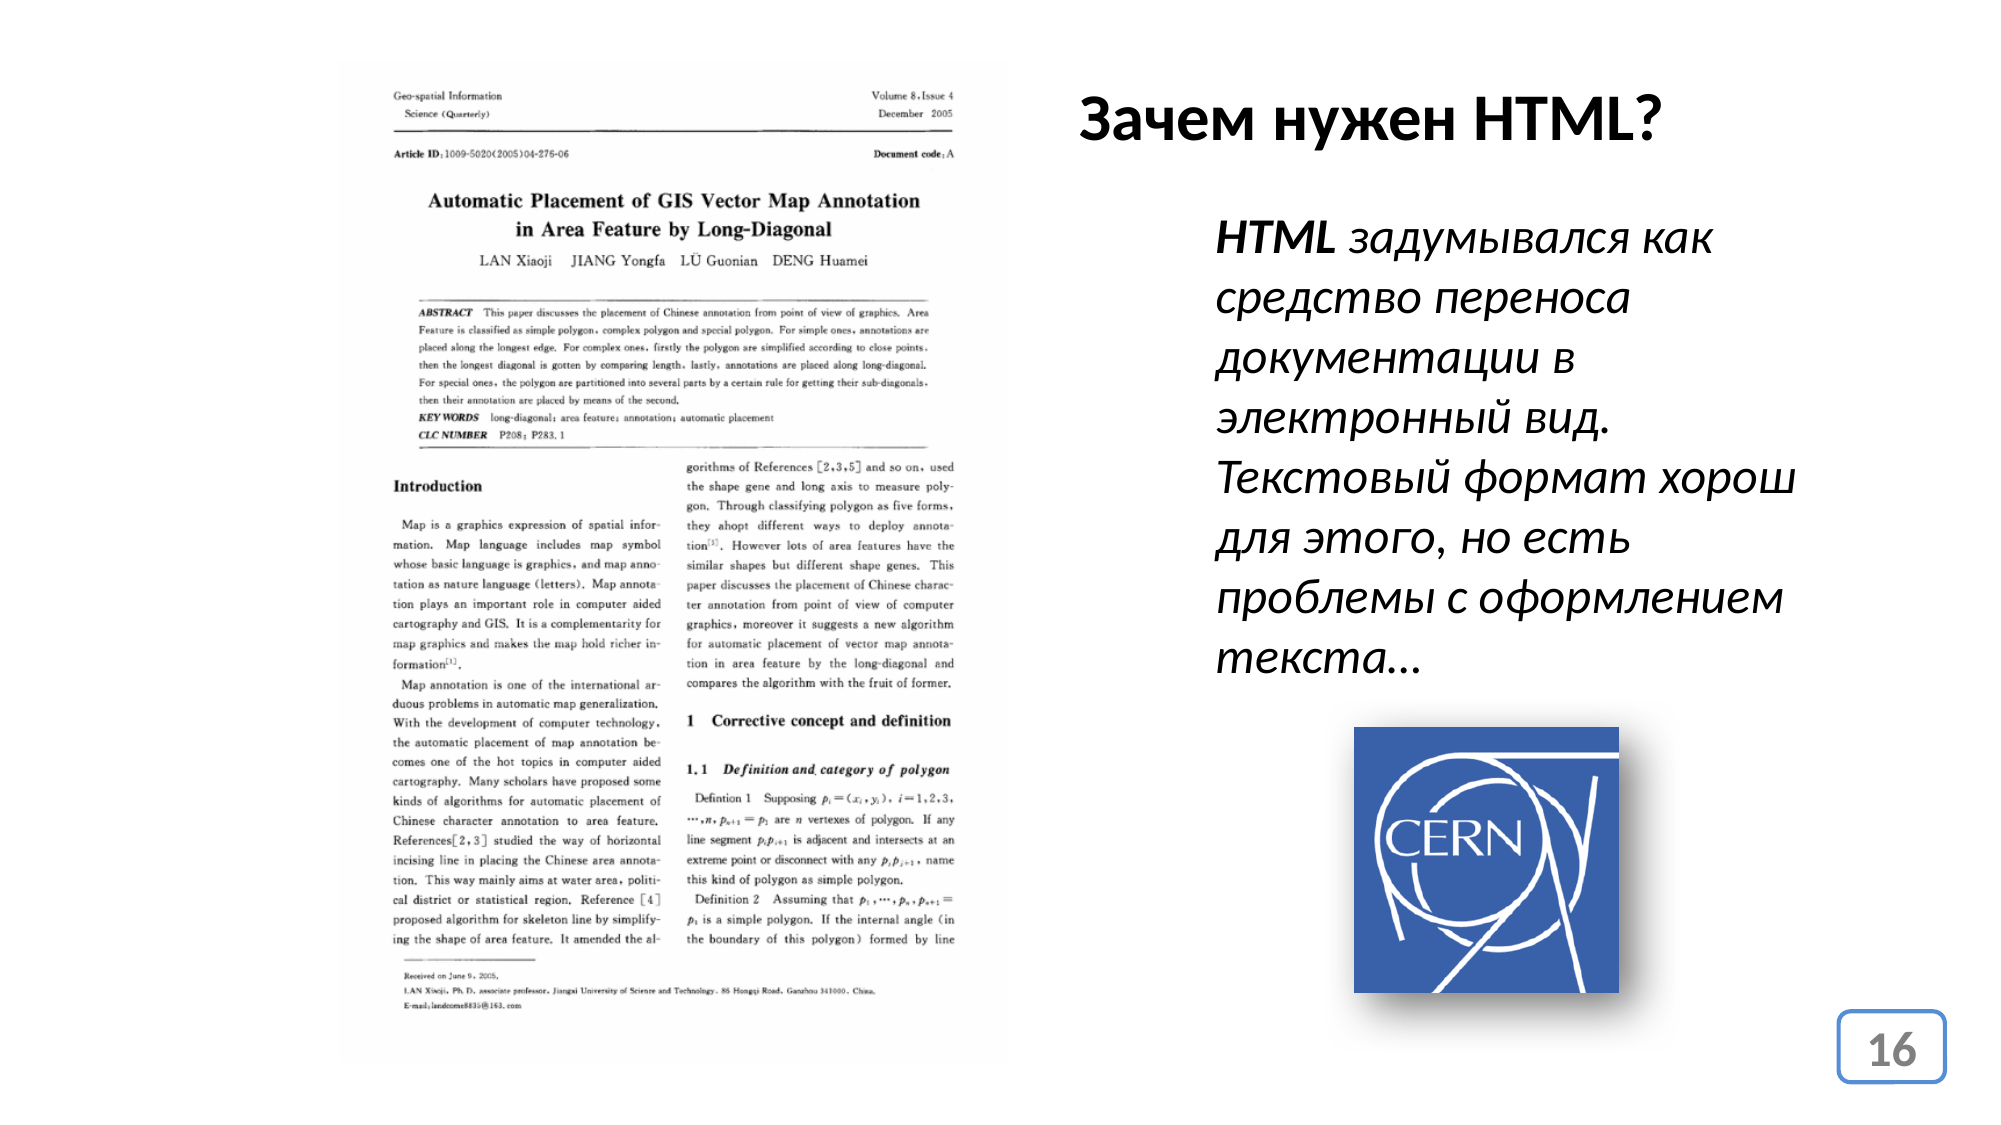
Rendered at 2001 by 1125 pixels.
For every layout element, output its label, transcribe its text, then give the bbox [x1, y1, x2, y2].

picture [1354, 727, 1620, 993]
text_box 16 [1836, 1009, 1948, 1085]
text_box Зачем нужен HTML? [1013, 66, 2000, 161]
text_box HTML задумывался как средство переноса документации в электронный вид. Текстовый формат хорош для этого, но есть проблемы с оформлением текста… [1200, 196, 1827, 691]
picture [338, 59, 1009, 1063]
